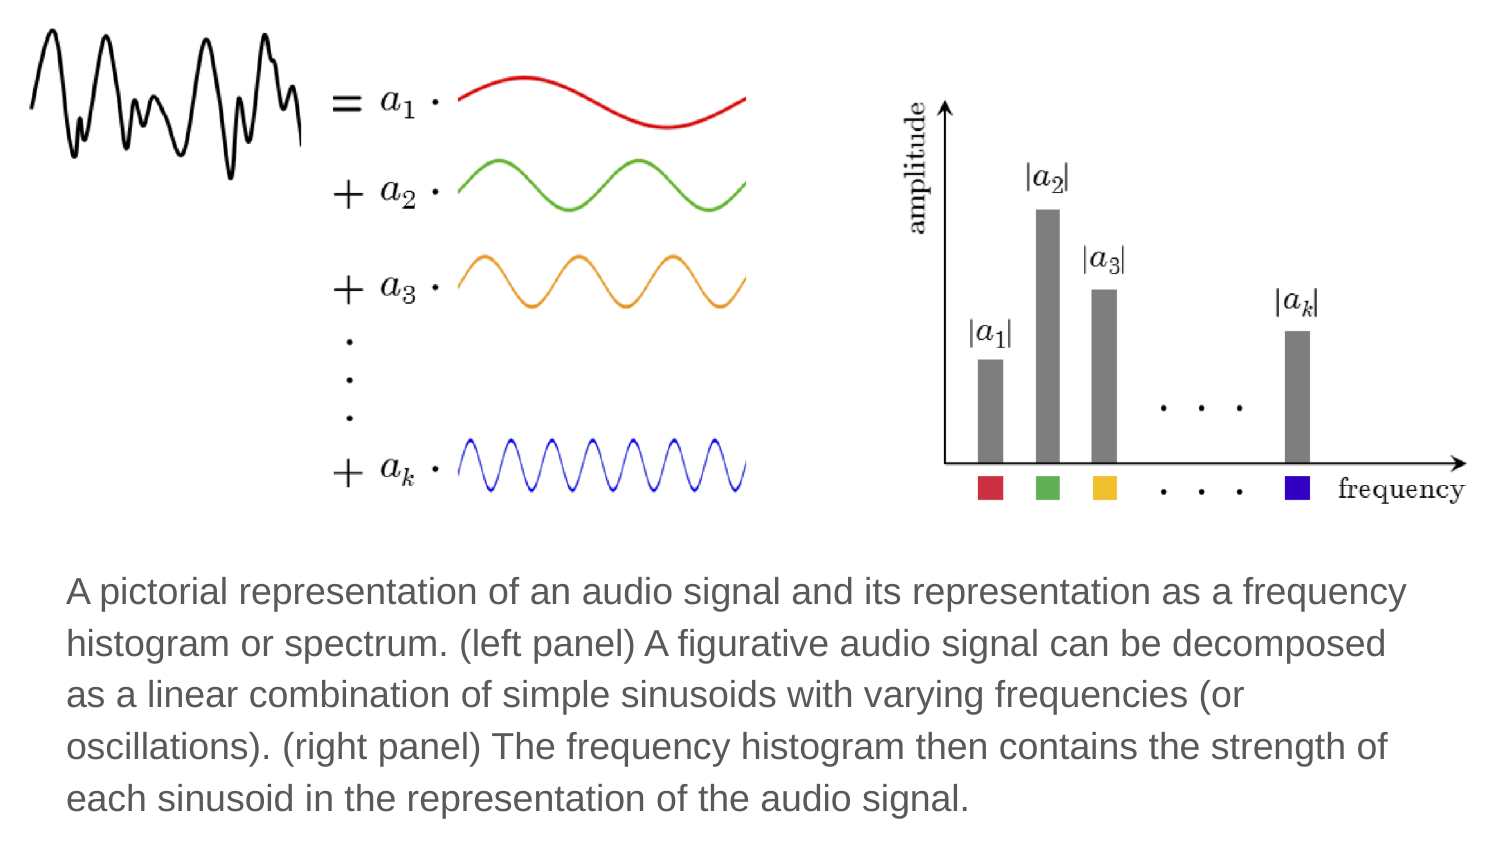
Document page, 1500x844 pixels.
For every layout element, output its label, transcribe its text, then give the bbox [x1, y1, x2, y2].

list A pictorial representation of an audio signal and its representation as a frequency histogram or spectrum. (left panel) A figurative audio signal can be decomposed as a linear combination of simple sinusoids with varying frequencies (or oscillations). (right panel) The frequency histogram then contains the strength of each sinusoid in the representation of the audio signal. [51, 545, 1449, 736]
picture [24, 24, 1476, 511]
